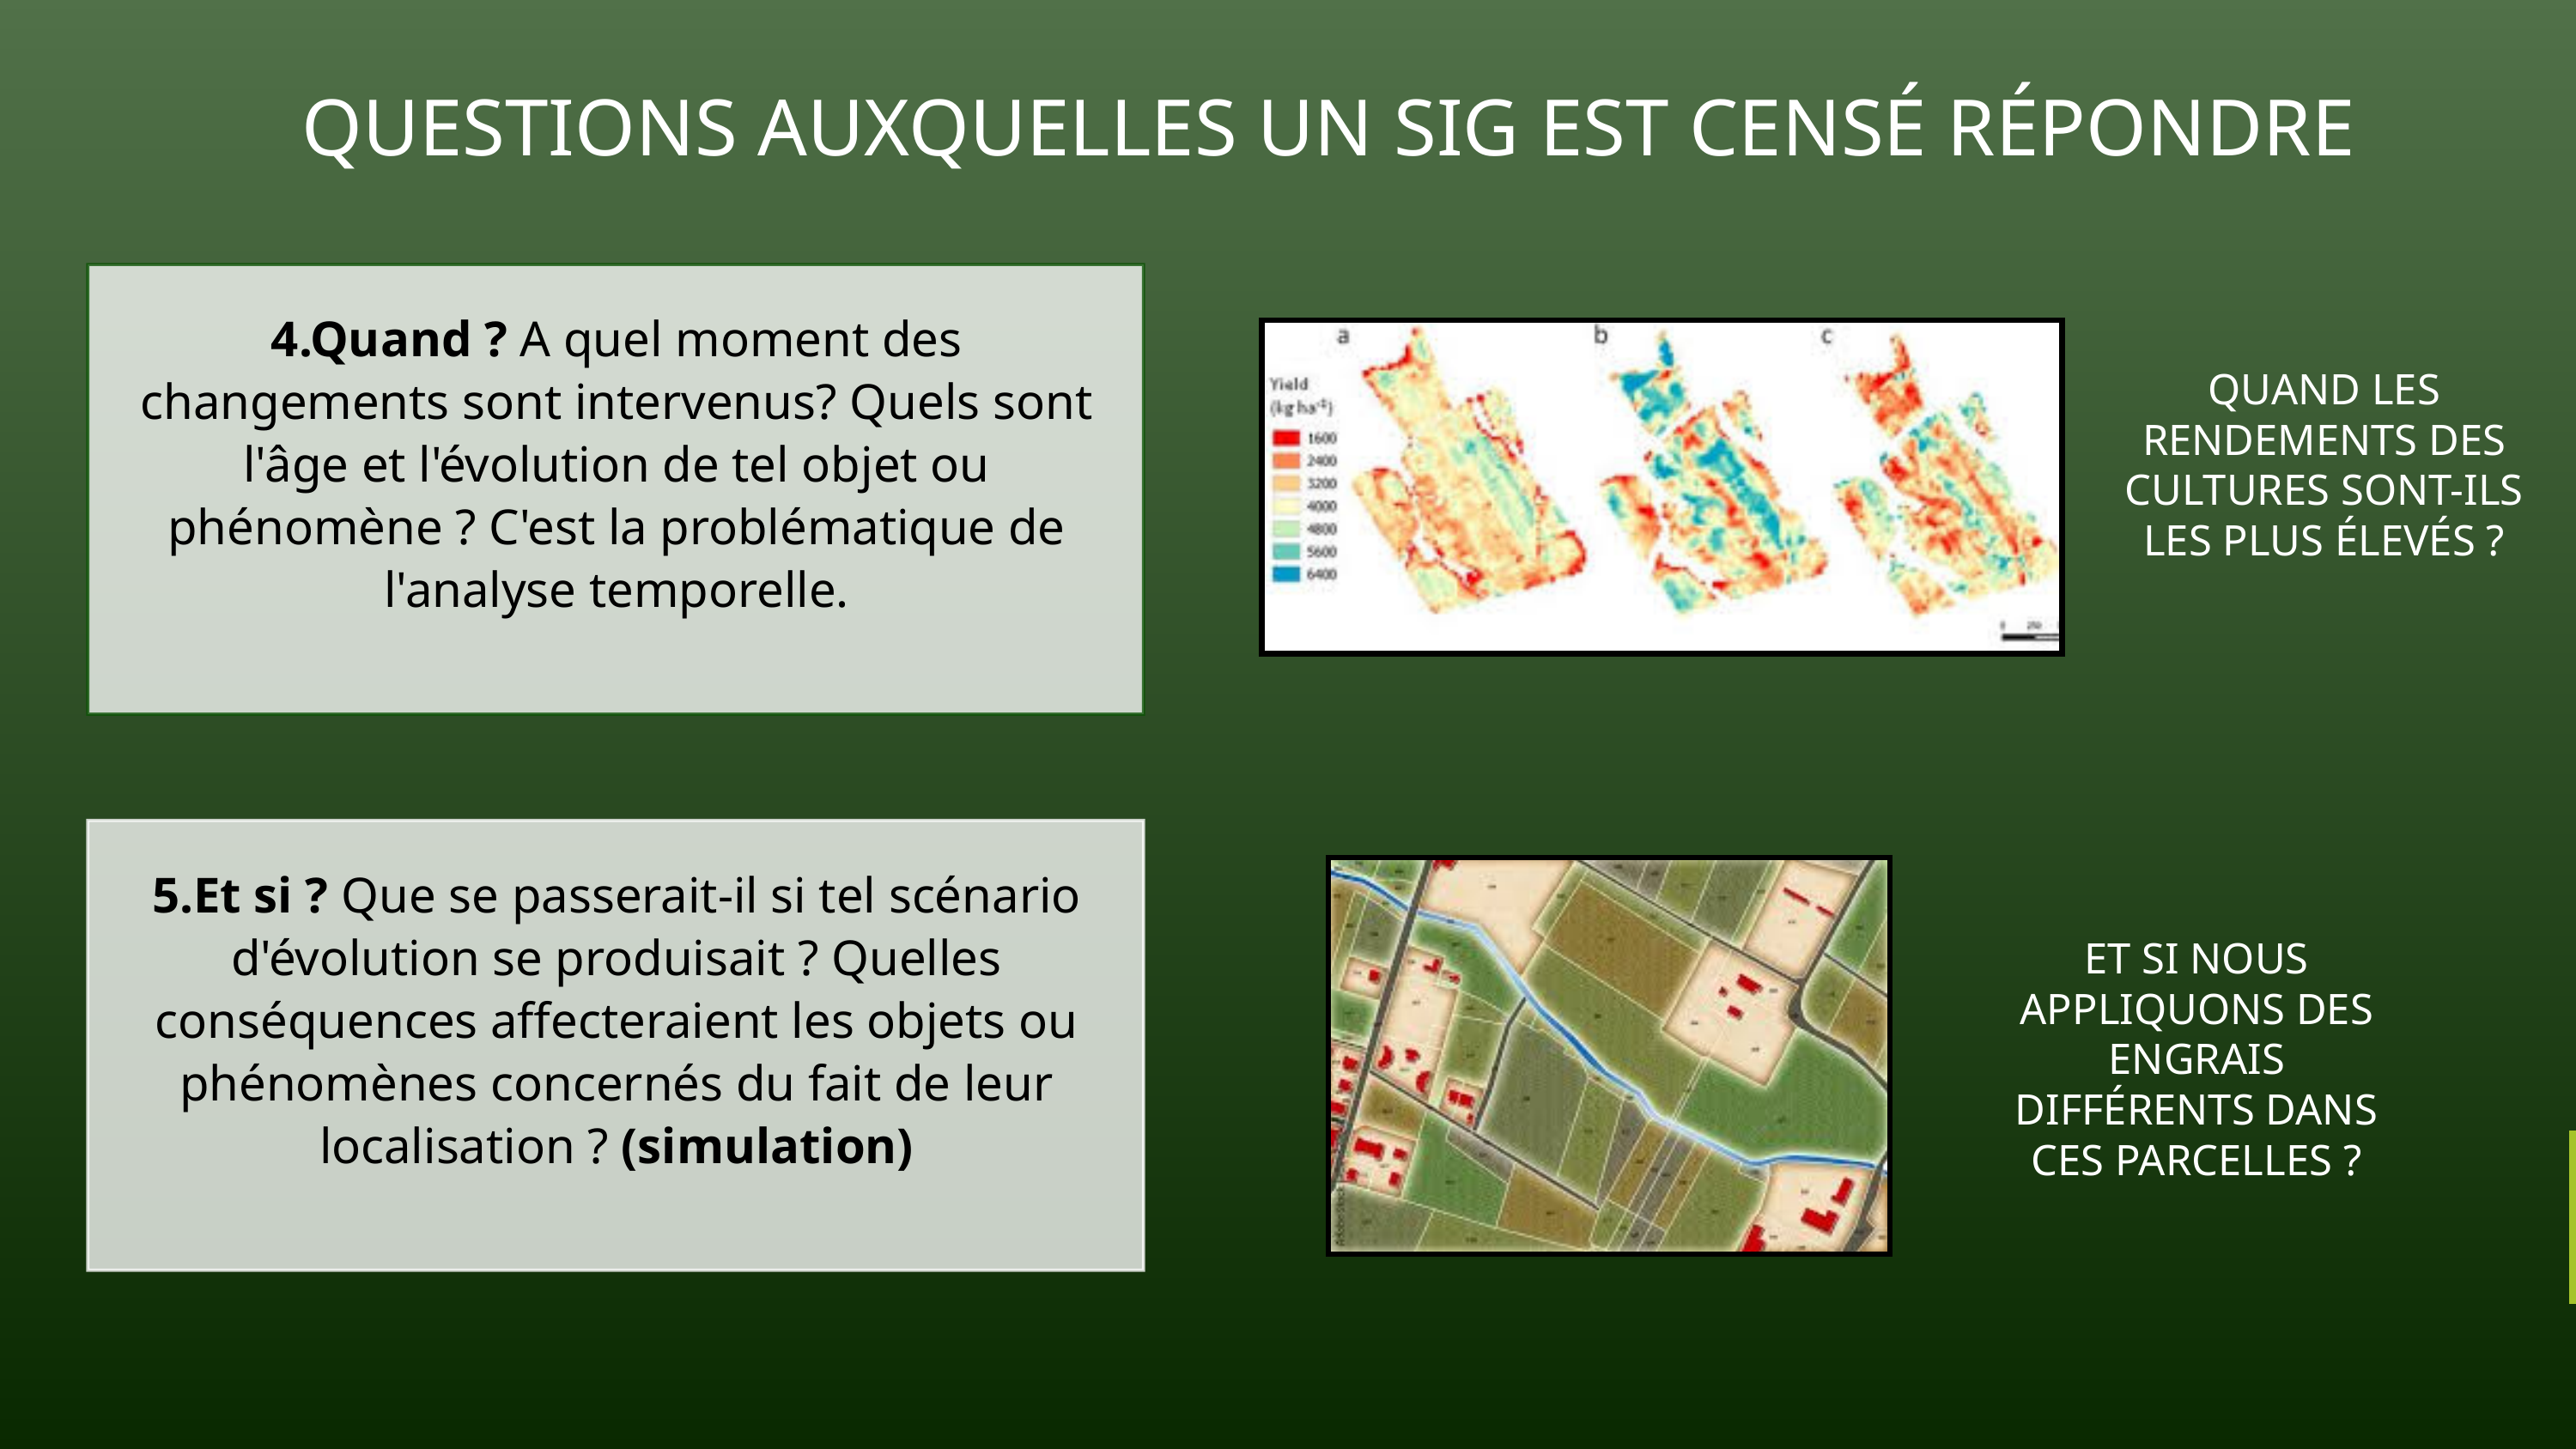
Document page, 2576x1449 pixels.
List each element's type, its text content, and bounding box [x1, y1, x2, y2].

text_box [1261, 319, 2063, 654]
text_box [86, 262, 1145, 717]
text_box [2568, 1130, 2576, 1304]
text_box [1328, 857, 1890, 1255]
text_box QUESTIONS AUXQUELLES UN SIG EST CENSÉ RÉPONDRE [44, 77, 2576, 265]
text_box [86, 818, 1145, 1272]
text_box ET SI NOUS APPLIQUONS DES ENGRAIS DIFFÉRENTS DANS CES PARCELLES ? [1993, 931, 2401, 1185]
text_box QUAND LES RENDEMENTS DES CULTURES SONT-ILS LES PLUS ÉLEVÉS ? [2121, 362, 2528, 565]
